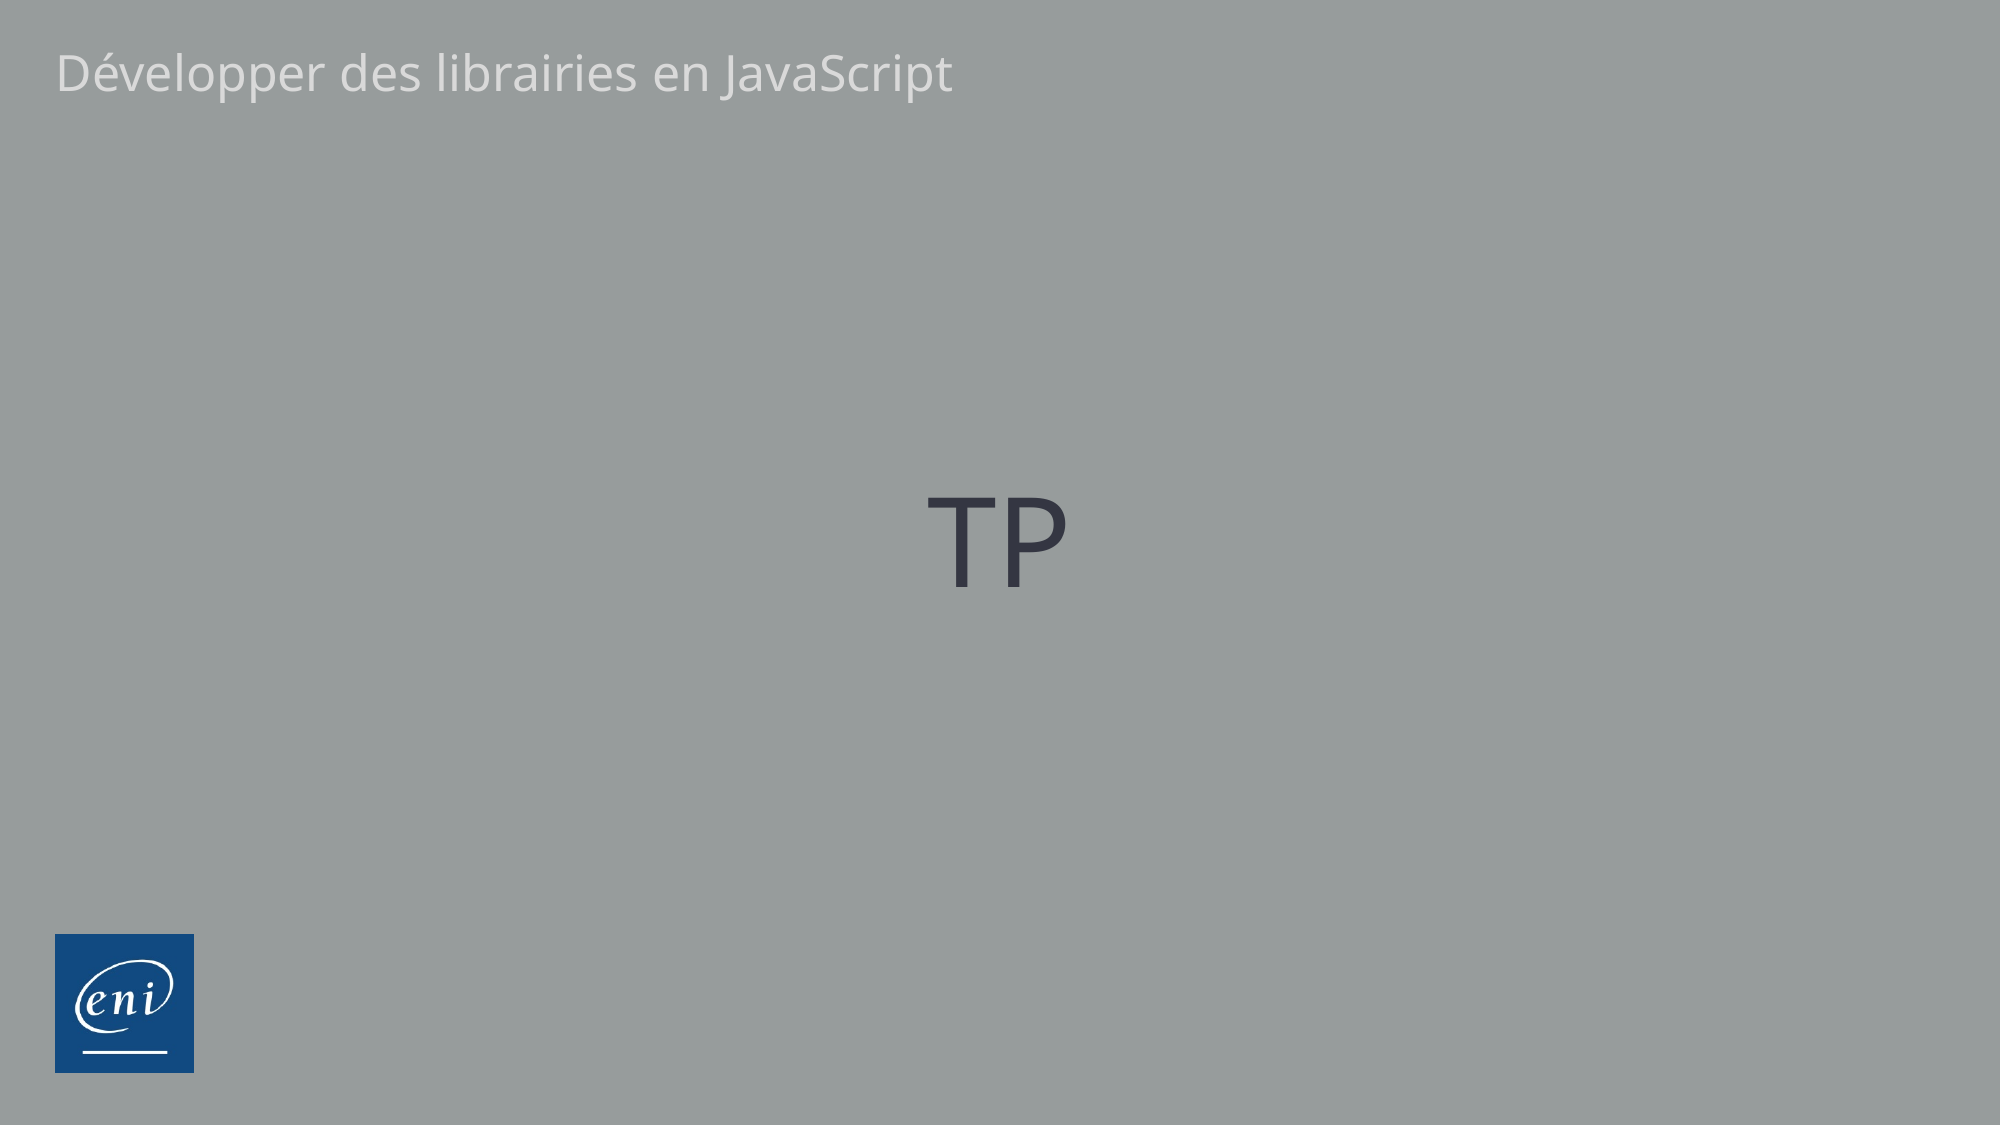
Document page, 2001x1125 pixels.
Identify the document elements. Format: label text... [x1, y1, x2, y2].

list Développer des librairies en JavaScript [55, 31, 1952, 103]
picture [55, 934, 194, 1073]
